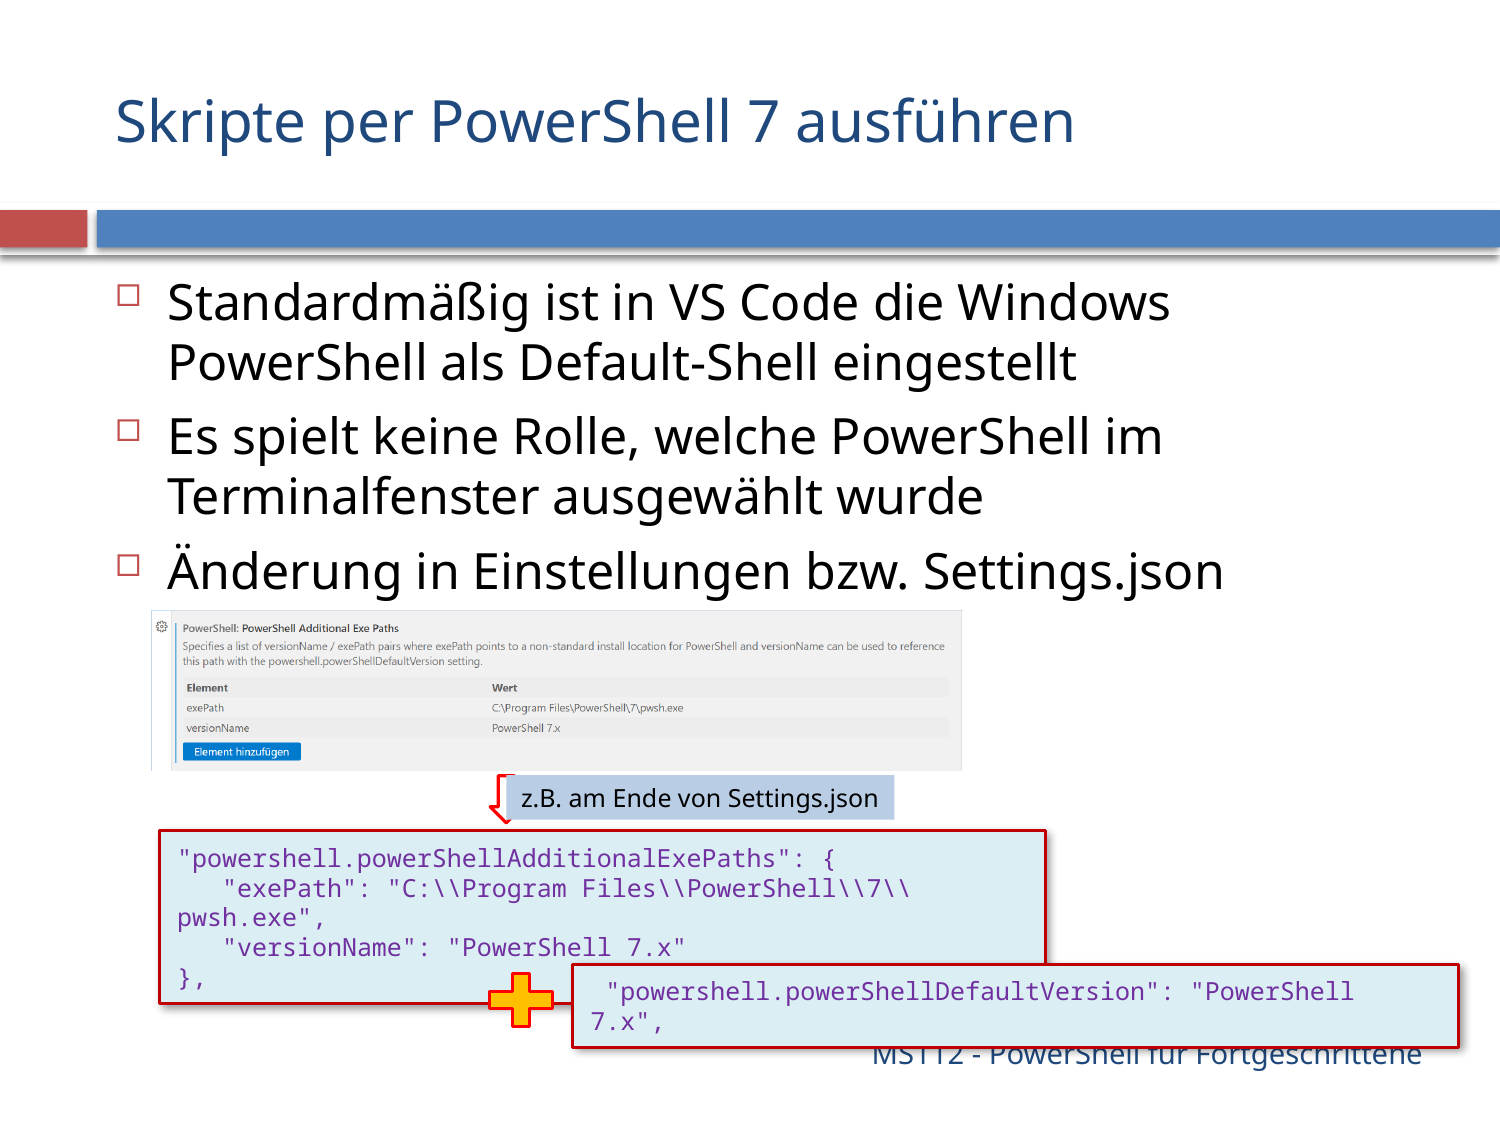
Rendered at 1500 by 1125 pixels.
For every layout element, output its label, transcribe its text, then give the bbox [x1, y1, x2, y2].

picture [147, 609, 963, 772]
text_box [488, 972, 554, 1028]
footer MS112 - PowerShell für Fortgeschrittene [99, 1024, 1438, 1085]
text_box "powershell.powerShellDefaultVersion": "PowerShell 7.x", [572, 964, 1459, 1048]
title Skripte per PowerShell 7 ausführen [100, 37, 1438, 200]
text_box "powershell.powerShellAdditionalExePaths": { "exePath": "C:\\Program Files\\PowerShell\\7\\pwsh.exe", "versionName": "PowerShell 7.x" }, [159, 830, 1046, 1004]
list Standardmäßig ist in VS Code die Windows PowerShell als Default-Shell eingestellt Es spielt keine Rolle, welche PowerShell im Terminalfenster ausgewählt wurde Änderung in Einstellungen bzw. Settings.json [100, 262, 1438, 1000]
text_box [488, 781, 512, 825]
text_box z.B. am Ende von Settings.json [506, 781, 895, 820]
